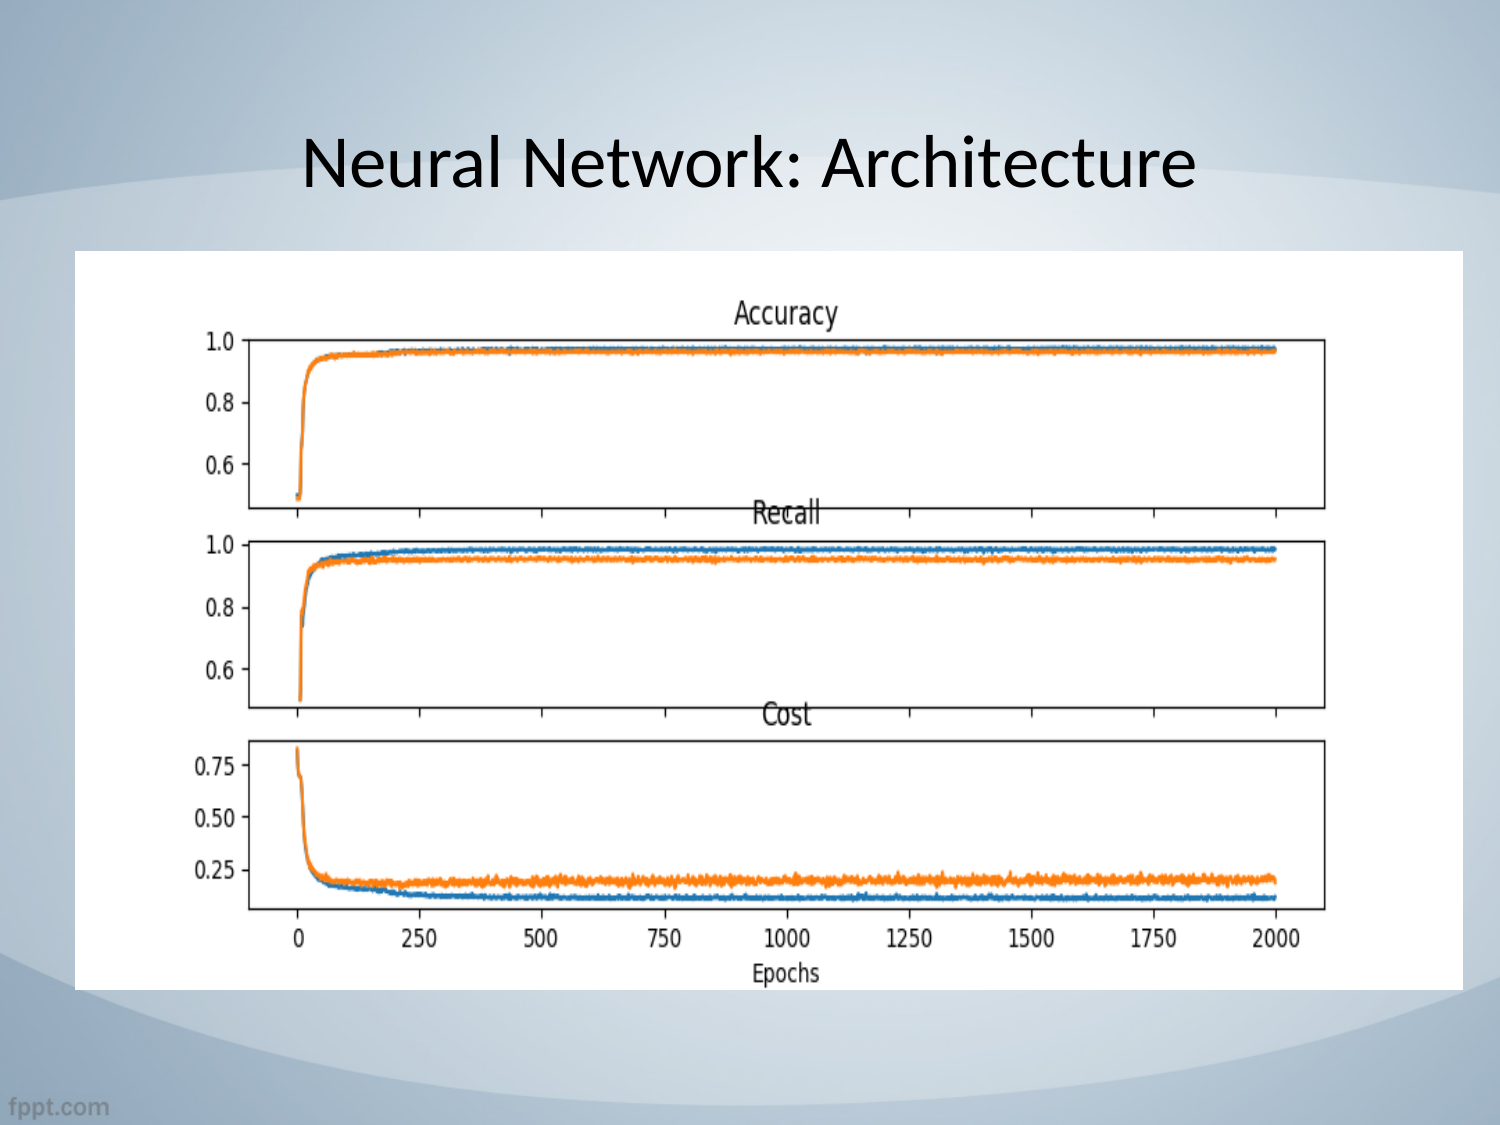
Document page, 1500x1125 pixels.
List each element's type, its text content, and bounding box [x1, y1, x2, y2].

title Neural Network: Architecture [51, 97, 1449, 223]
picture [0, 0, 1500, 1125]
